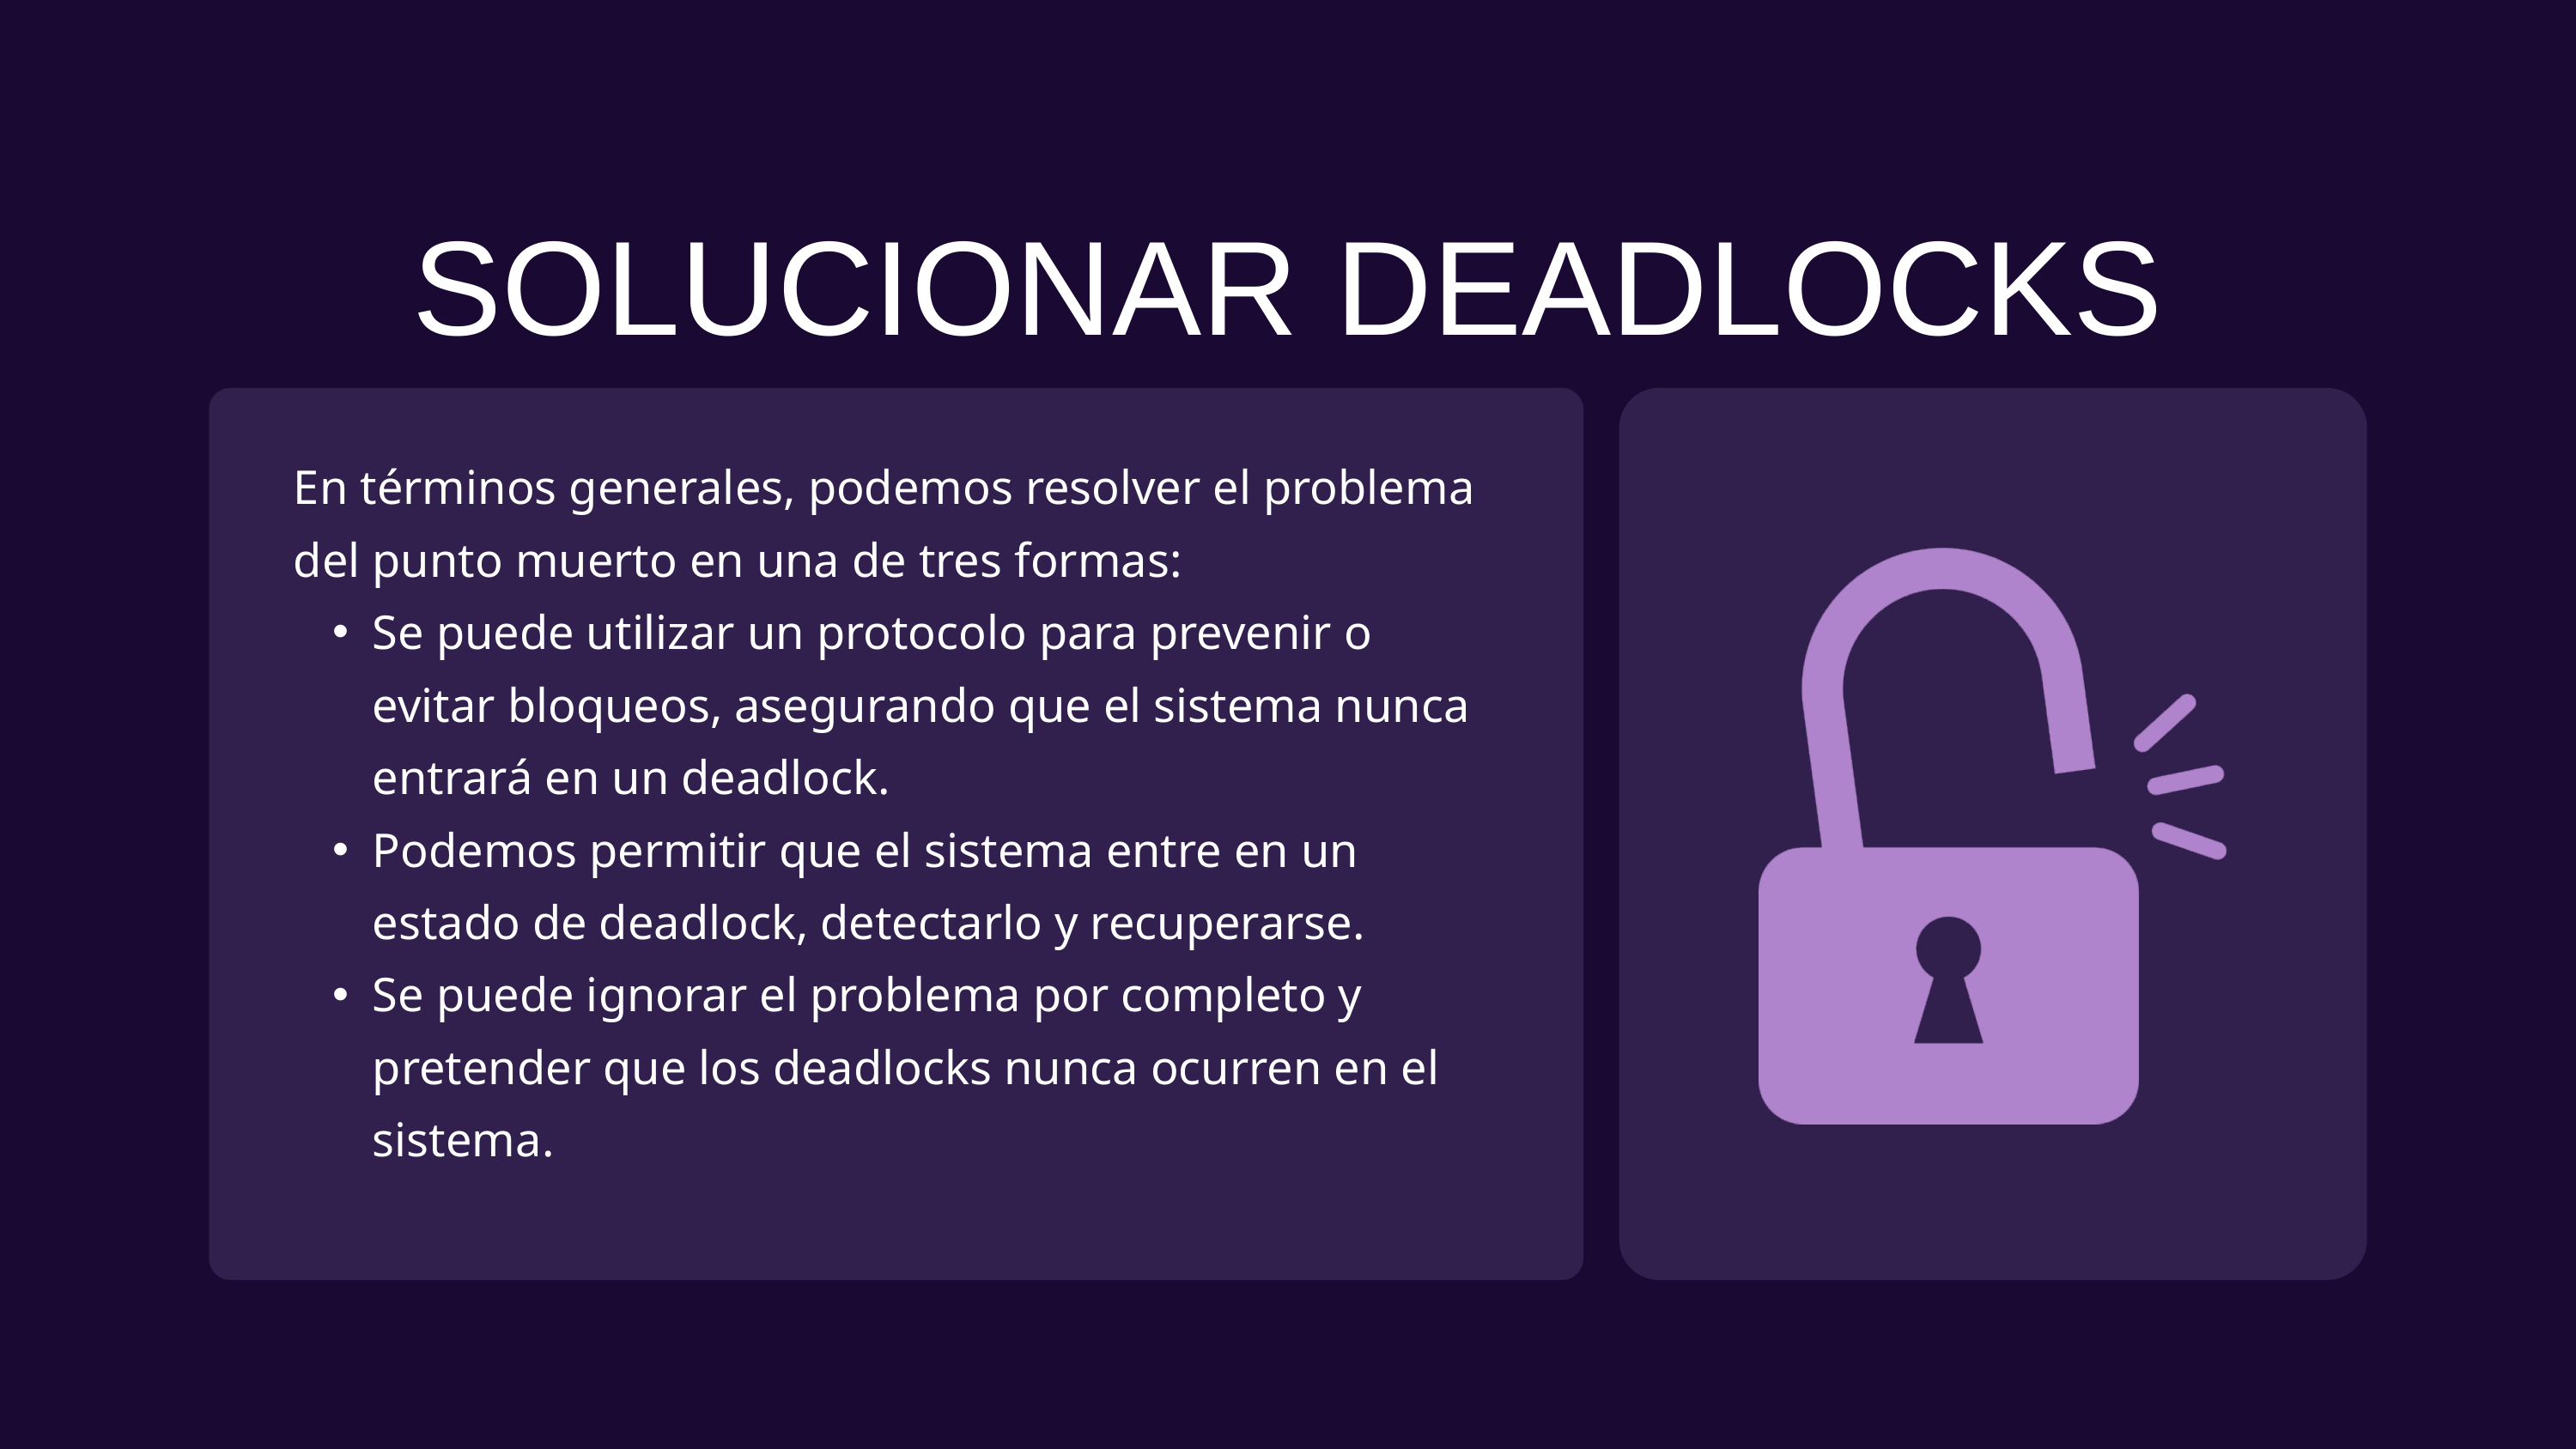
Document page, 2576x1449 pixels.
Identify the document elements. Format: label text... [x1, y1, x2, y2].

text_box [1619, 377, 2367, 1281]
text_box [209, 377, 1584, 1281]
text_box SOLUCIONAR DEADLOCKS [181, 167, 2395, 362]
